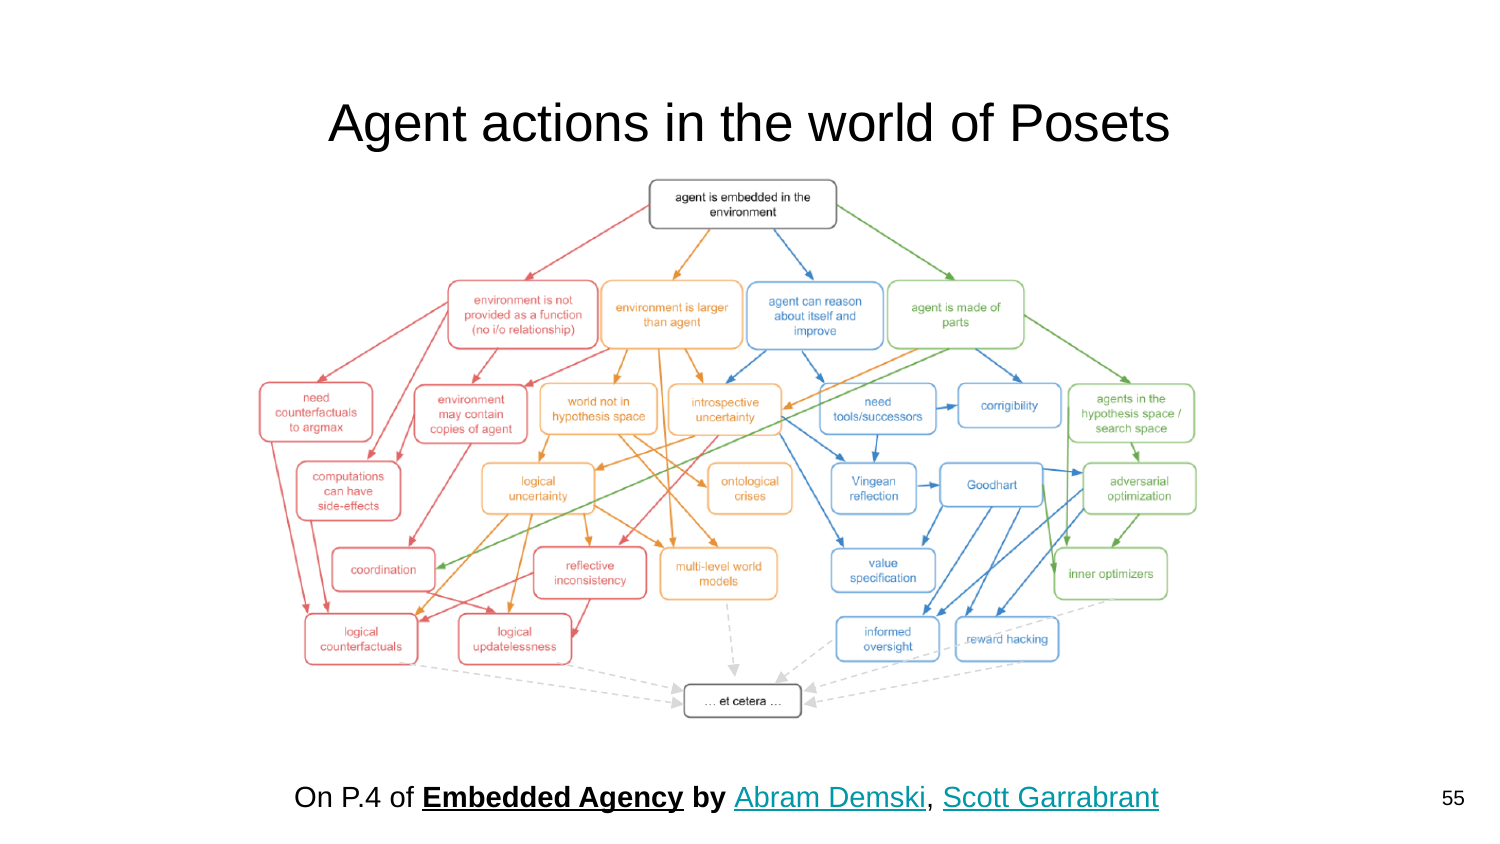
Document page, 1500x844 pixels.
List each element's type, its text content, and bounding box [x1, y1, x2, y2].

text_box On P.4 of Embedded Agency by Abram Demski, Scott Garrabrant [279, 770, 1175, 821]
slide_number 55 [1389, 764, 1480, 830]
title Agent actions in the world of Posets [51, 72, 1449, 167]
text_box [250, 166, 1204, 731]
